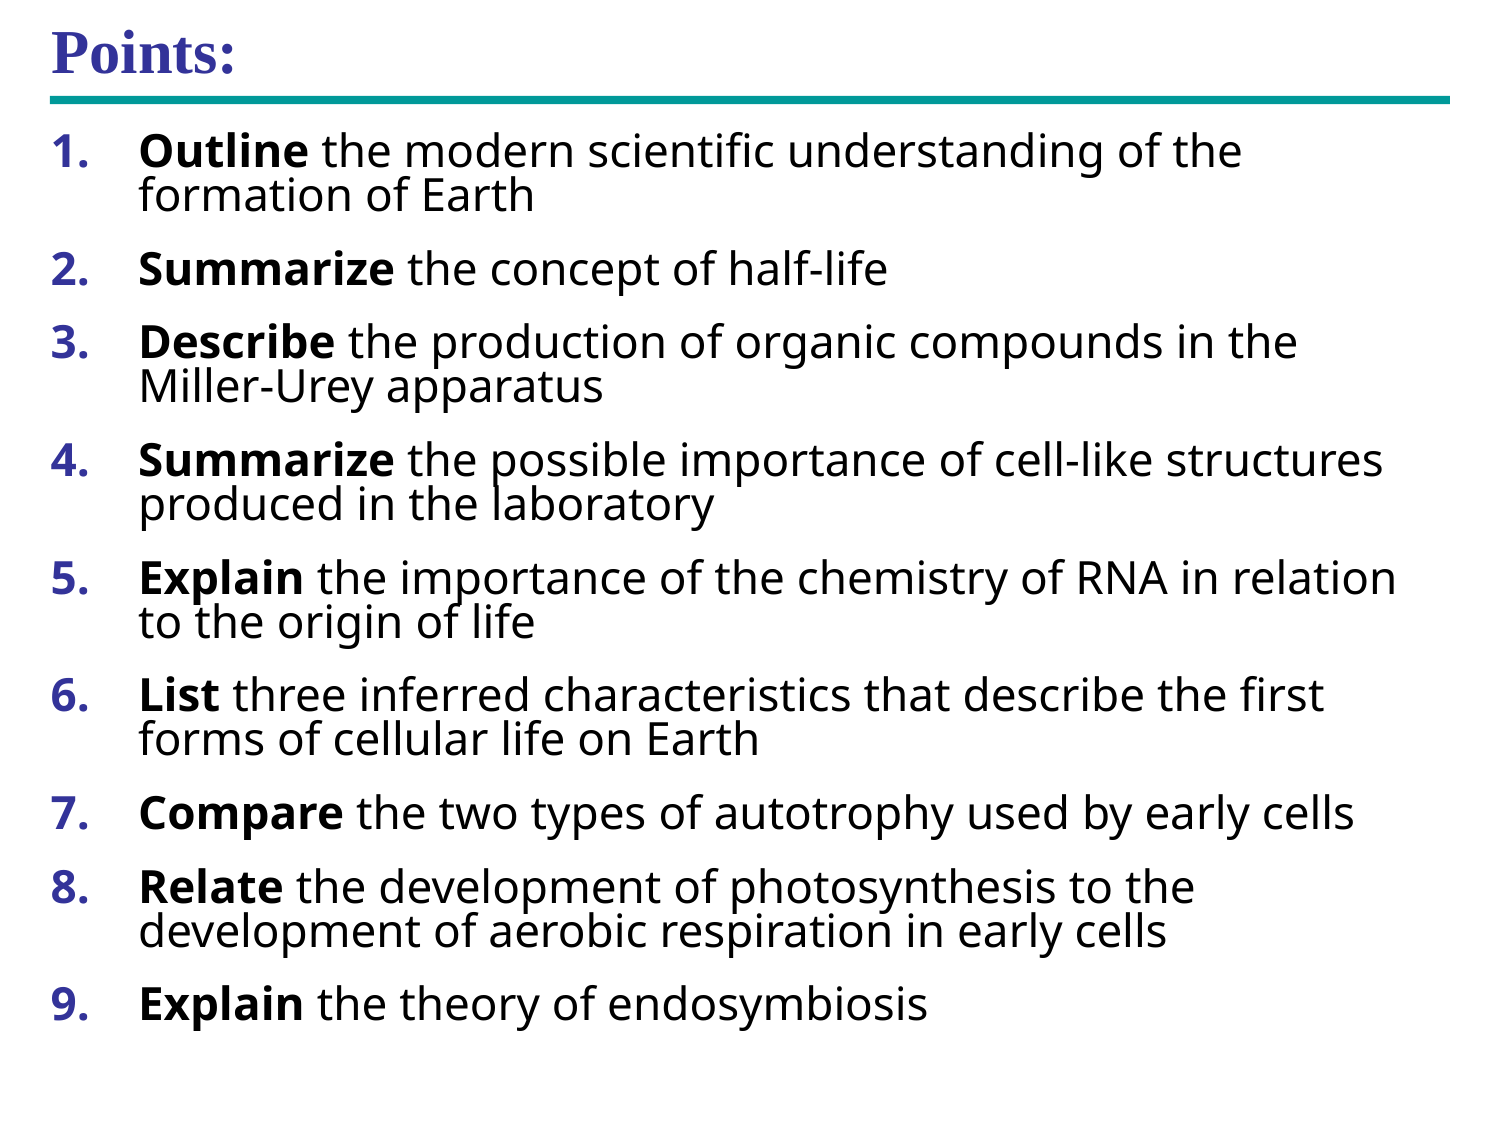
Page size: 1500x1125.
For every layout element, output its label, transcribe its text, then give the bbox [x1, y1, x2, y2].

list Outline the modern scientific understanding of the formation of Earth Summarize the concept of half-life Describe the production of organic compounds in the Miller-Urey apparatus Summarize the possible importance of cell-like structures produced in the laboratory Explain the importance of the chemistry of RNA in relation to the origin of life List three inferred characteristics that describe the first forms of cellular life on Earth Compare the two types of autotrophy used by early cells Relate the development of photosynthesis to the development of aerobic respiration in early cells Explain the theory of endosymbiosis [35, 125, 1436, 1086]
title Points: [24, 12, 1425, 96]
